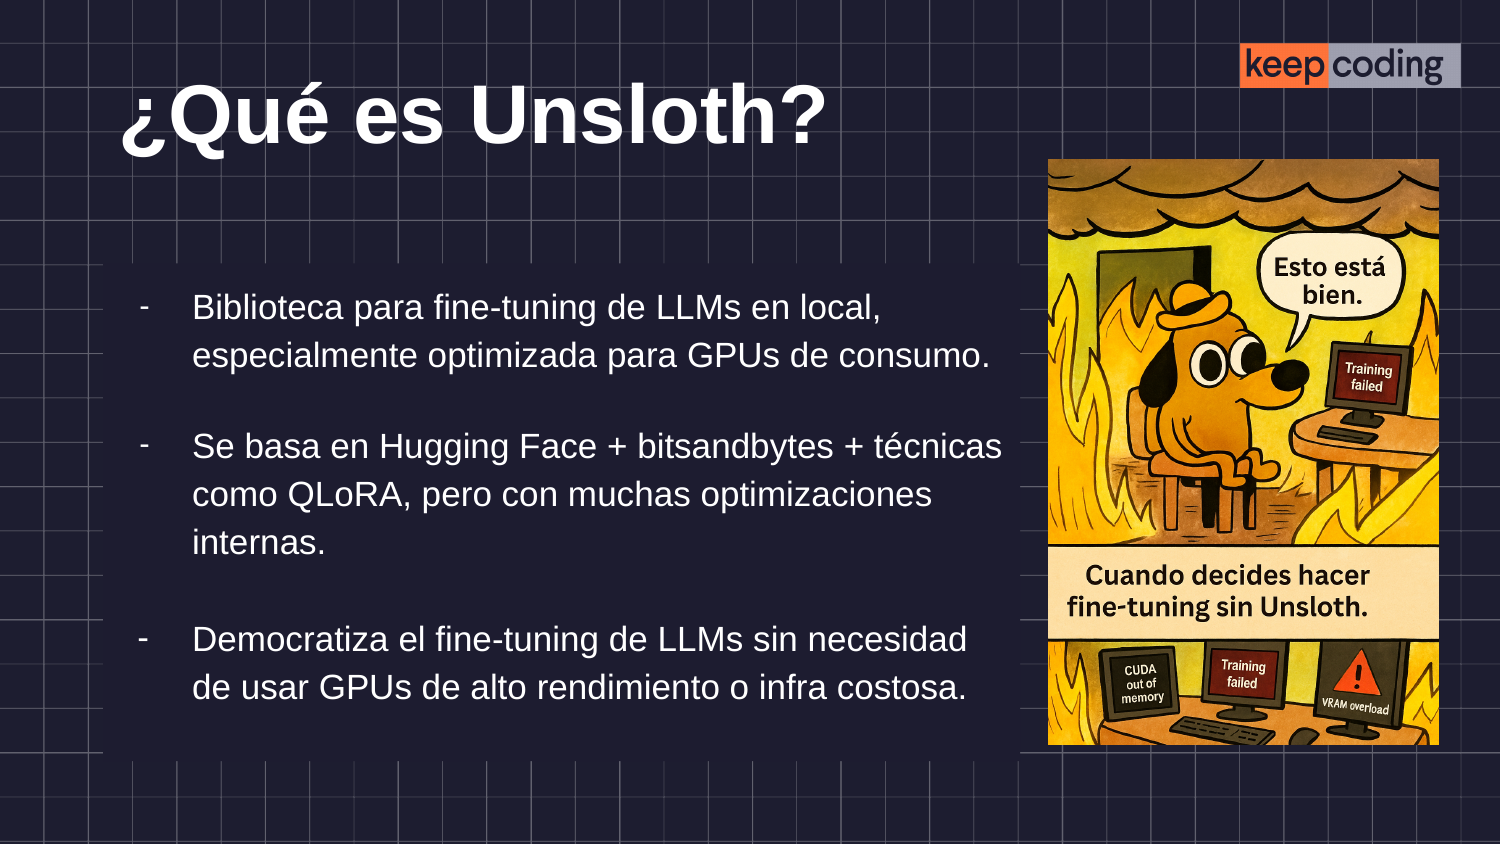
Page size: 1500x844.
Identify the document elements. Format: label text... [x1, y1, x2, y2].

picture [1048, 159, 1440, 746]
picture [1240, 43, 1461, 88]
title ¿Qué es Unsloth? [103, 45, 1225, 209]
list Biblioteca para fine-tuning de LLMs en local, especialmente optimizada para GPUs de consumo. Se basa en Hugging Face + bitsandbytes + técnicas como QLoRA, pero con muchas optimizaciones internas. Democratiza el fine-tuning de LLMs sin necesidad de usar GPUs de alto rendimiento o infra costosa. [103, 263, 1021, 762]
